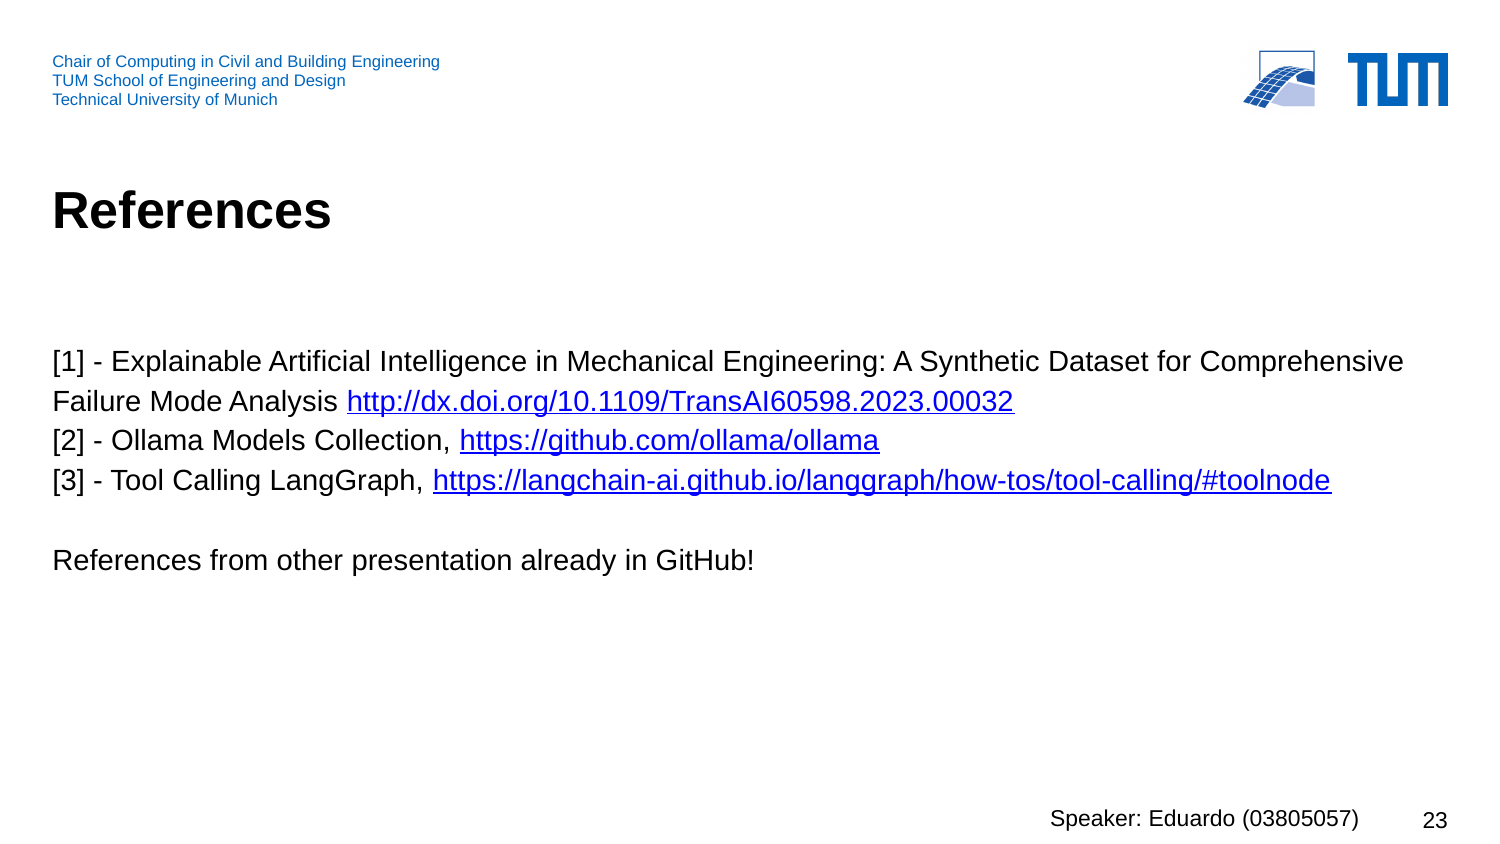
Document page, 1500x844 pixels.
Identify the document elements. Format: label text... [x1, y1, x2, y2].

list [1] - Explainable Artificial Intelligence in Mechanical Engineering: A Synthetic Dataset for Comprehensive Failure Mode Analysis http://dx.doi.org/10.1109/TransAI60598.2023.00032 [2] - Ollama Models Collection, https://github.com/ollama/ollama [3] - Tool Calling LangGraph, https://langchain-ai.github.io/langgraph/how-tos/tool-calling/#toolnode References from other presentation already in GitHub! [52, 301, 1449, 771]
slide_number 23 [1382, 796, 1448, 842]
title References [52, 159, 1449, 301]
text_box Speaker: Eduardo (03805057) [1035, 789, 1382, 844]
picture [1348, 53, 1448, 106]
picture [1242, 41, 1318, 117]
